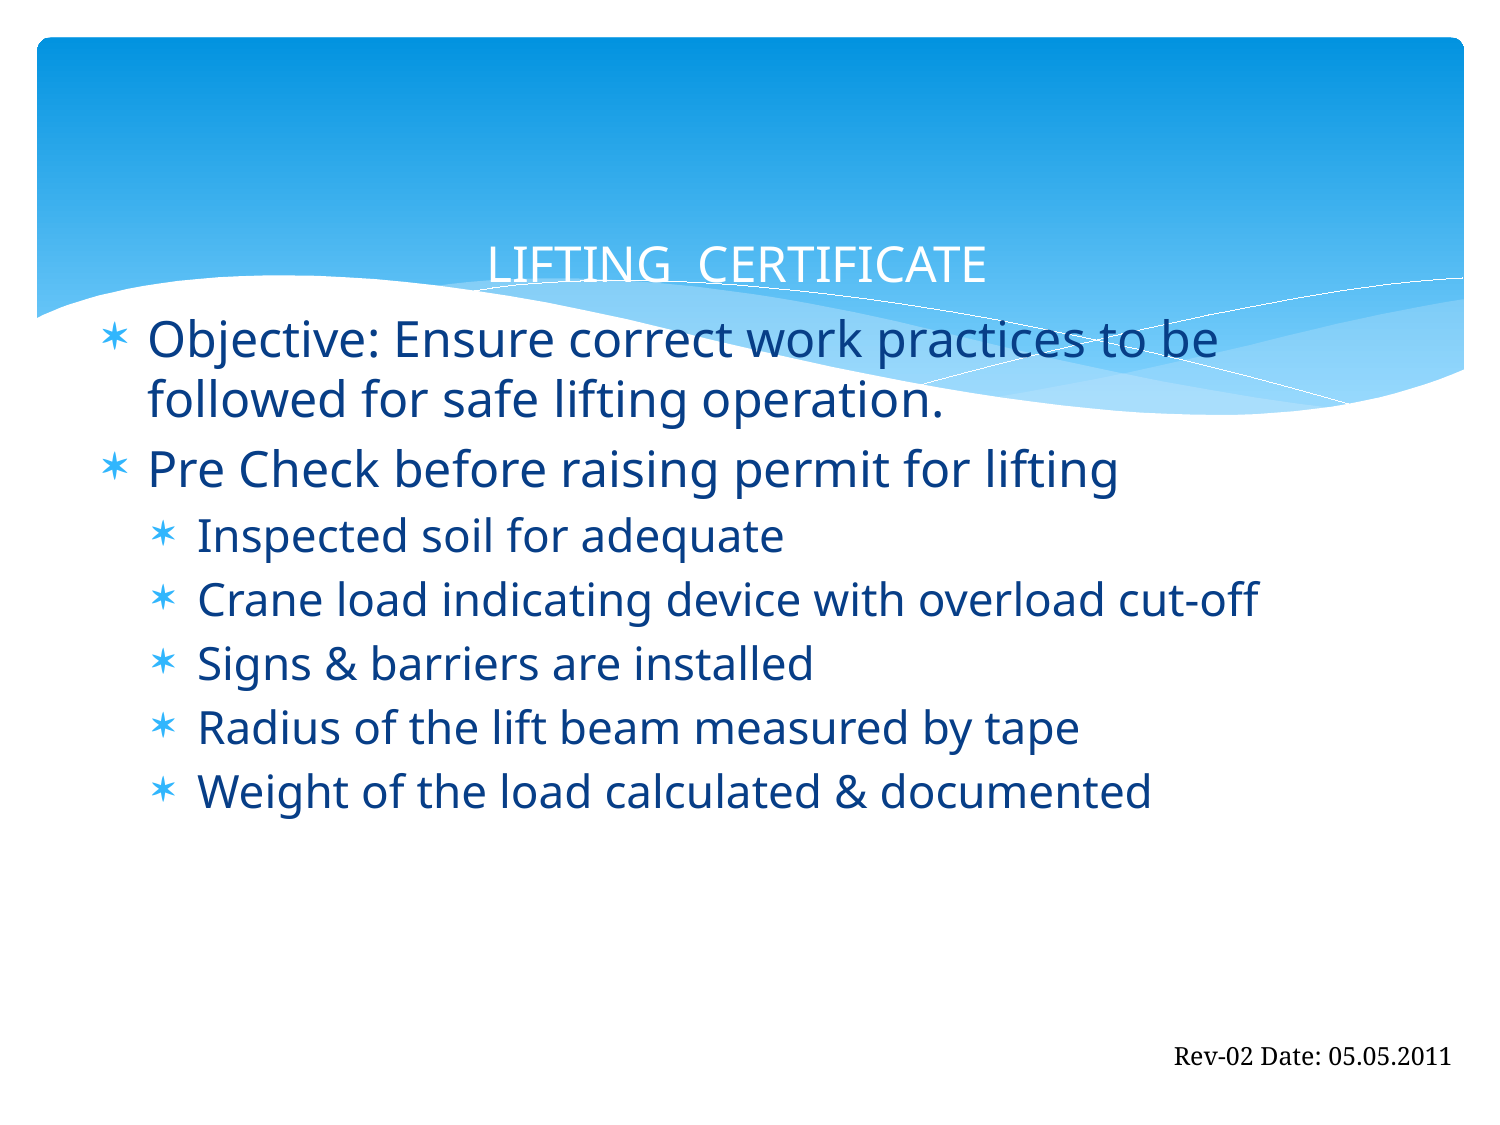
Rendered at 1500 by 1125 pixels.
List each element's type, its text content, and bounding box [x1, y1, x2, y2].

title LIFTING CERTIFICATE [174, 224, 1300, 299]
list Objective: Ensure correct work practices to be followed for safe lifting operation. Pre Check before raising permit for lifting Inspected soil for adequate Crane load indicating device with overload cut-off Signs & barriers are installed Radius of the lift beam measured by tape Weight of the load calculated & documented [87, 299, 1438, 1025]
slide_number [847, 1025, 1469, 1086]
